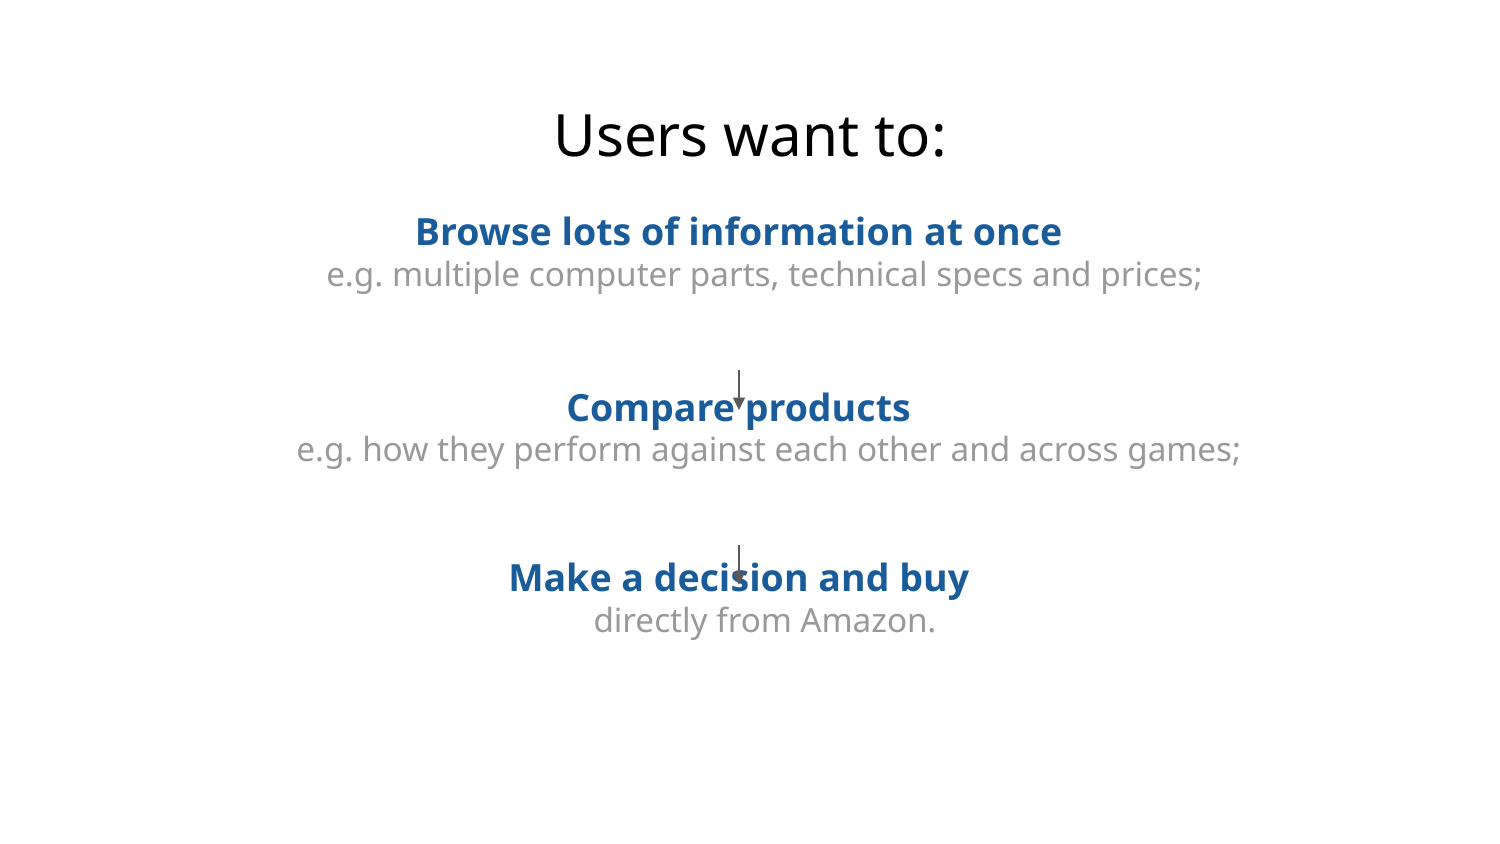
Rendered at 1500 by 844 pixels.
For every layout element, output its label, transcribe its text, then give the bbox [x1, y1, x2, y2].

title Users want to: [51, 72, 1449, 167]
text_box Browse lots of information at once e.g. multiple computer parts, technical specs and prices; Compare products e.g. how they perform against each other and across games; Make a decision and buy directly from Amazon. [129, 192, 1358, 769]
